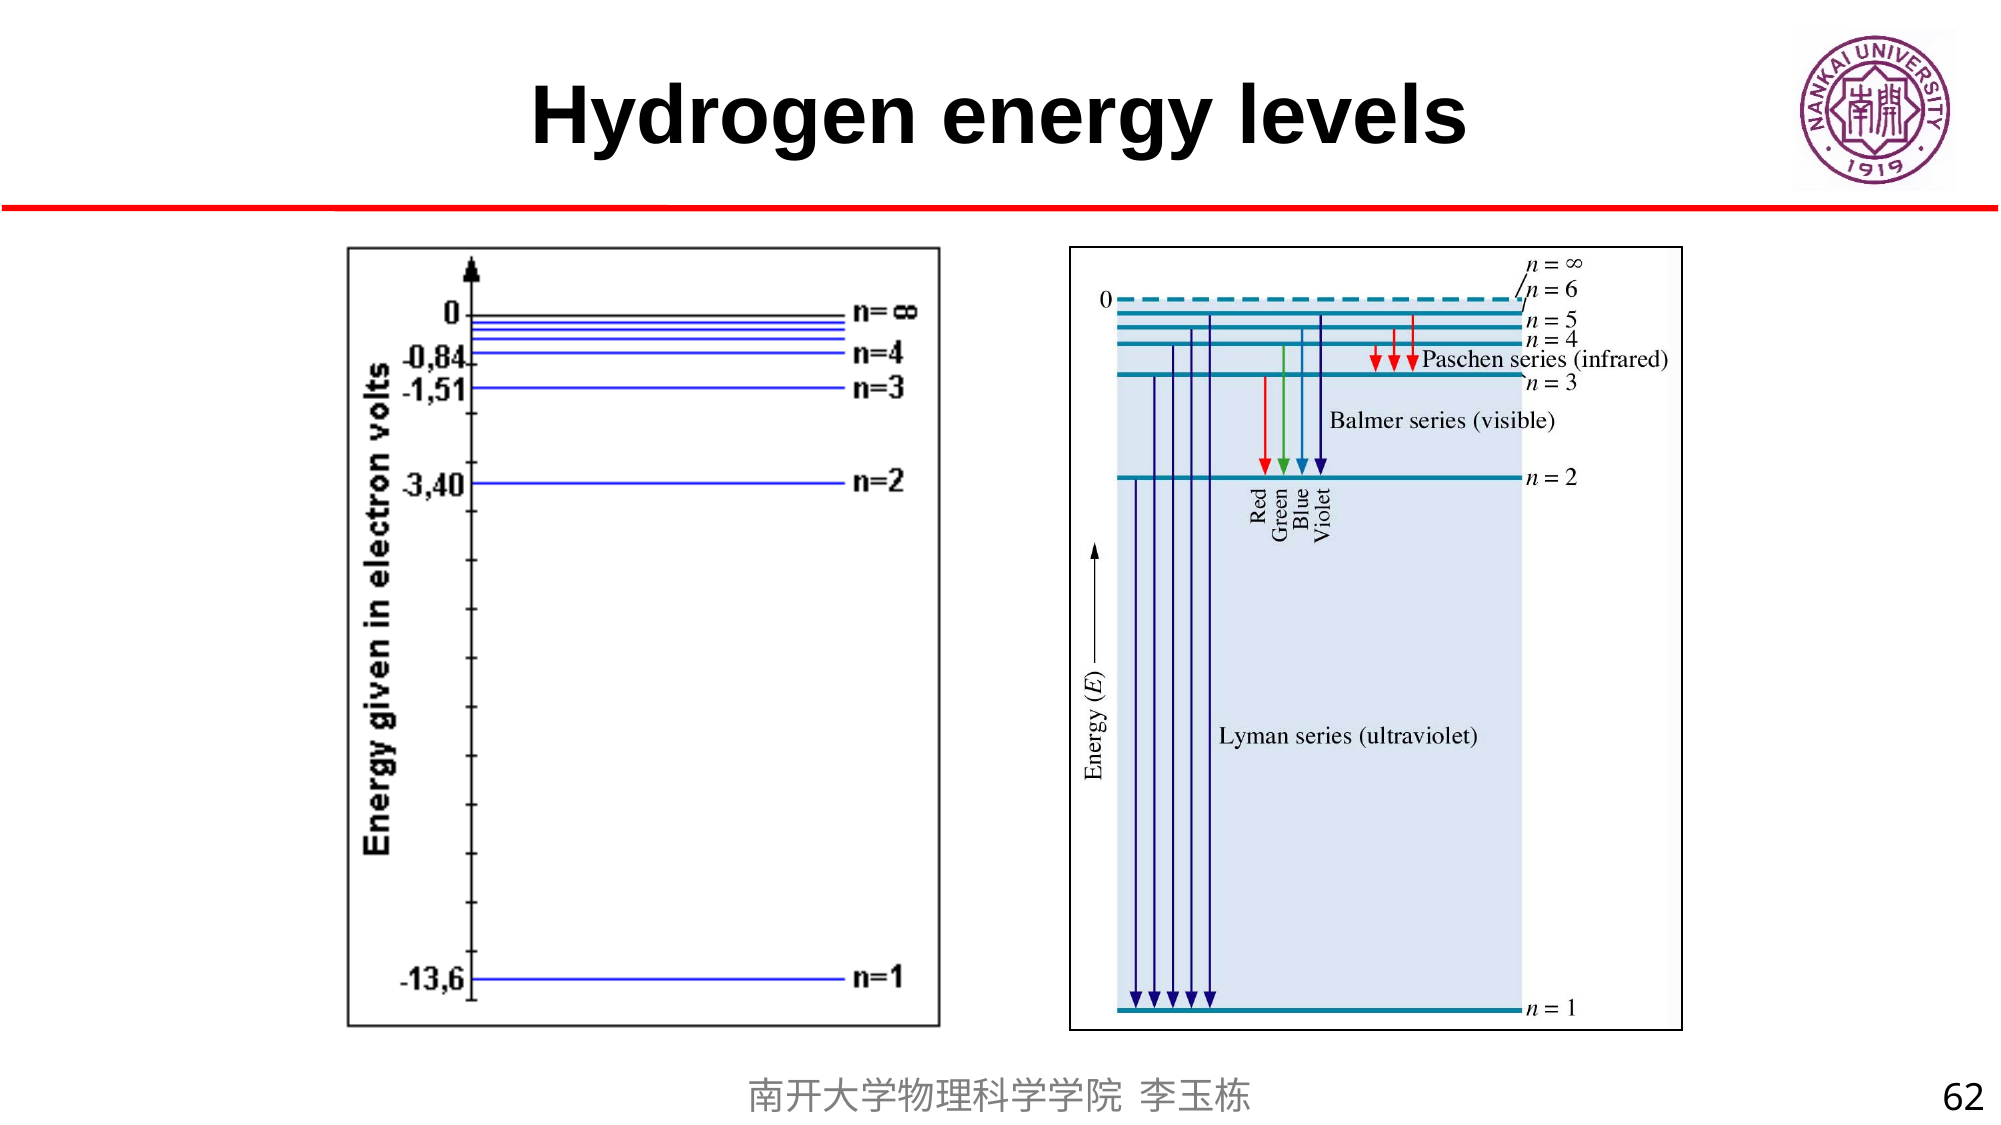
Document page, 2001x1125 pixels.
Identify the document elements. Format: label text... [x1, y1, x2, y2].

picture [343, 243, 948, 1029]
title Hydrogen energy levels [137, 59, 1793, 173]
picture [1793, 29, 1956, 191]
picture [1070, 247, 1681, 1030]
